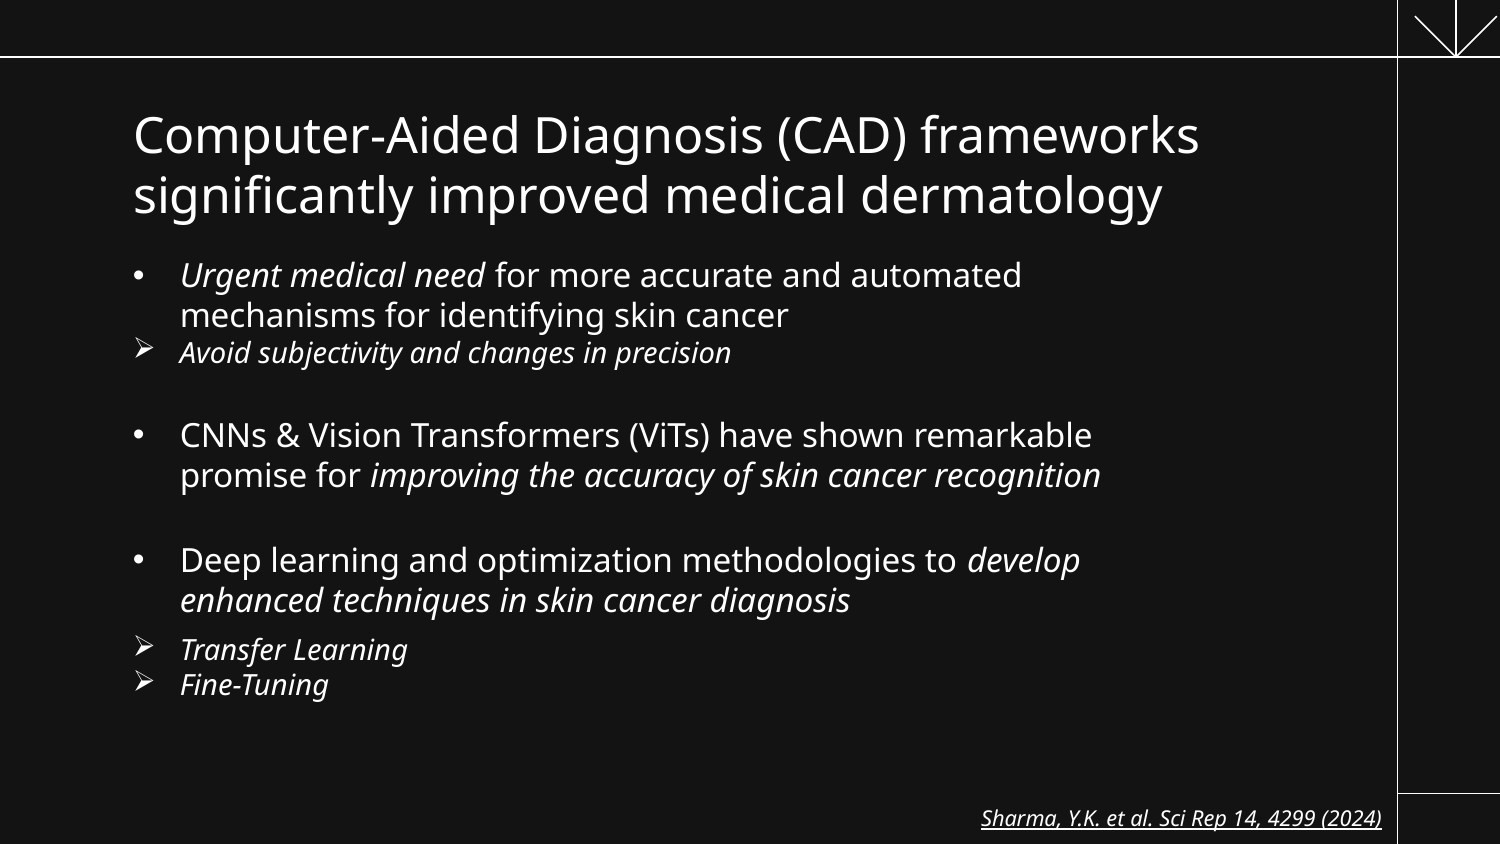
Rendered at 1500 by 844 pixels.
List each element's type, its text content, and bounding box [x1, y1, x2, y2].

text_box Urgent medical need for more accurate and automated mechanisms for identifying skin cancer Avoid subjectivity and changes in precision CNNs & Vision Transformers (ViTs) have shown remarkable promise for improving the accuracy of skin cancer recognition Deep learning and optimization methodologies to develop enhanced techniques in skin cancer diagnosis Transfer Learning Fine-Tuning [118, 247, 1201, 754]
title Computer-Aided Diagnosis (CAD) frameworks significantly improved medical dermatology [118, 88, 1382, 183]
text_box Sharma, Y.K. et al. Sci Rep 14, 4299 (2024) [650, 797, 1398, 842]
